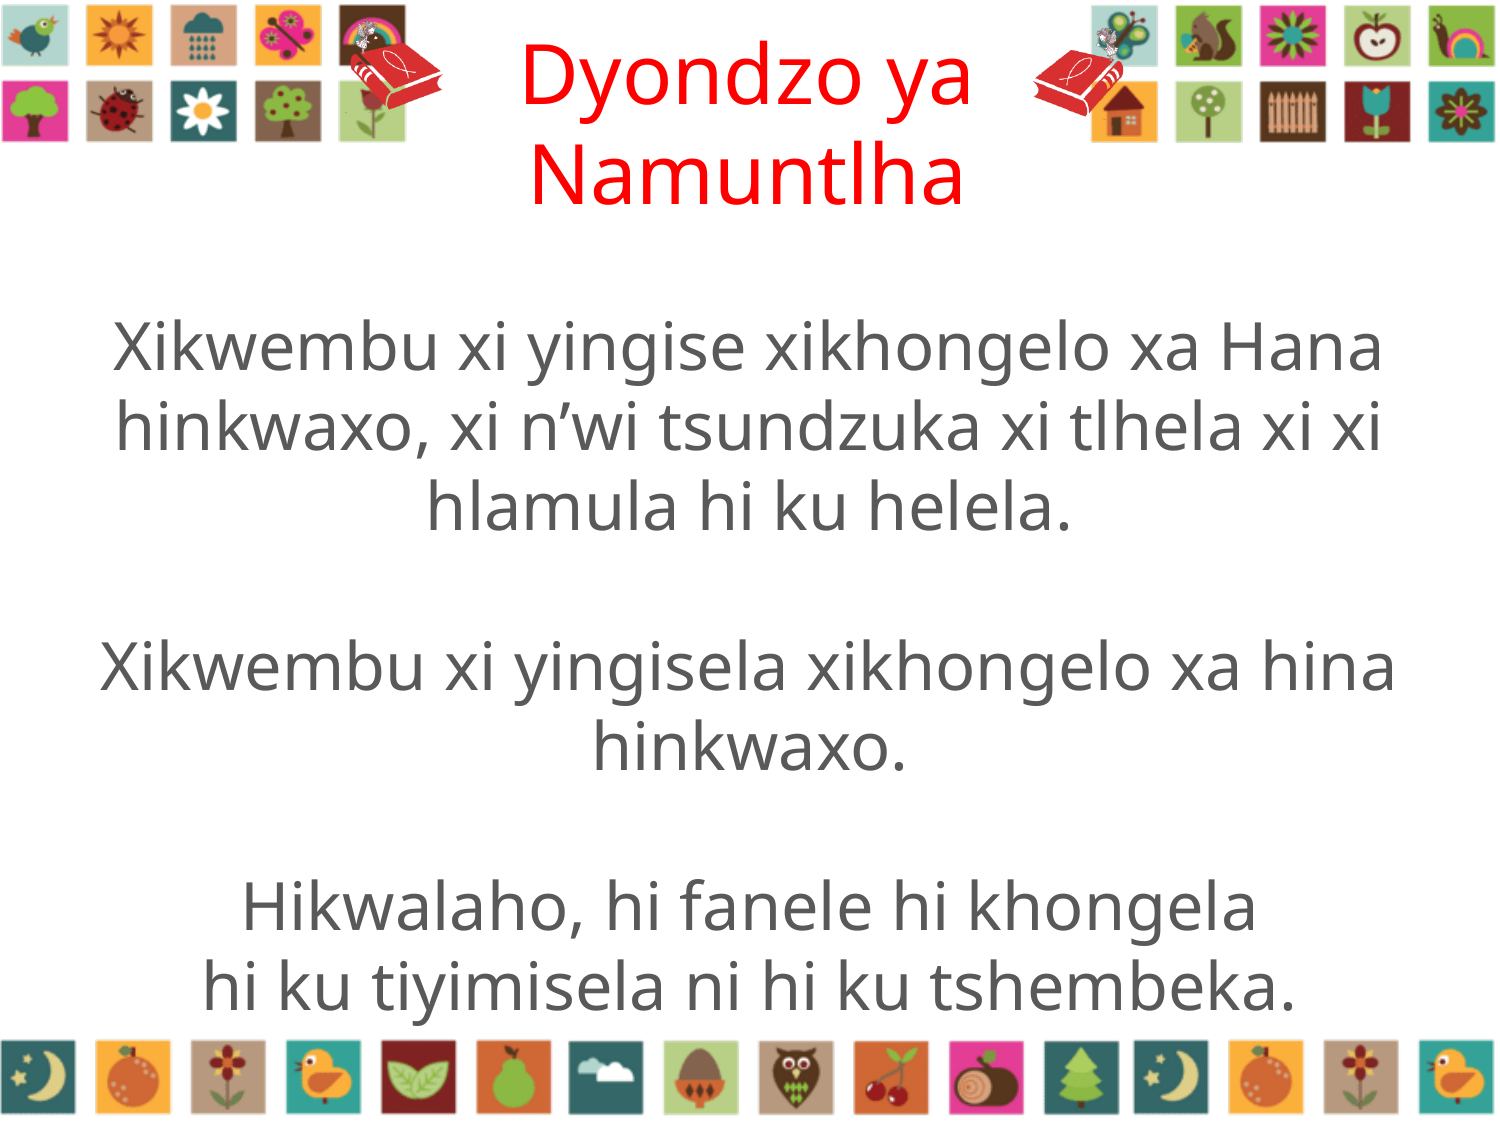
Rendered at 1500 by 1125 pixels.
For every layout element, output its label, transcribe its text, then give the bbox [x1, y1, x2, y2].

text_box Xikwembu xi yingise xikhongelo xa Hana hinkwaxo, xi n’wi tsundzuka xi tlhela xi xi hlamula hi ku helela. Xikwembu xi yingisela xikhongelo xa hina hinkwaxo. Hikwalaho, hi fanele hi khongela hi ku tiyimisela ni hi ku tshembeka. [76, 296, 1424, 1027]
picture [0, 3, 475, 150]
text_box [0, 1028, 1500, 1118]
text_box Dyondzo ya Namuntlha [414, 13, 1080, 229]
picture [1001, 3, 1500, 150]
